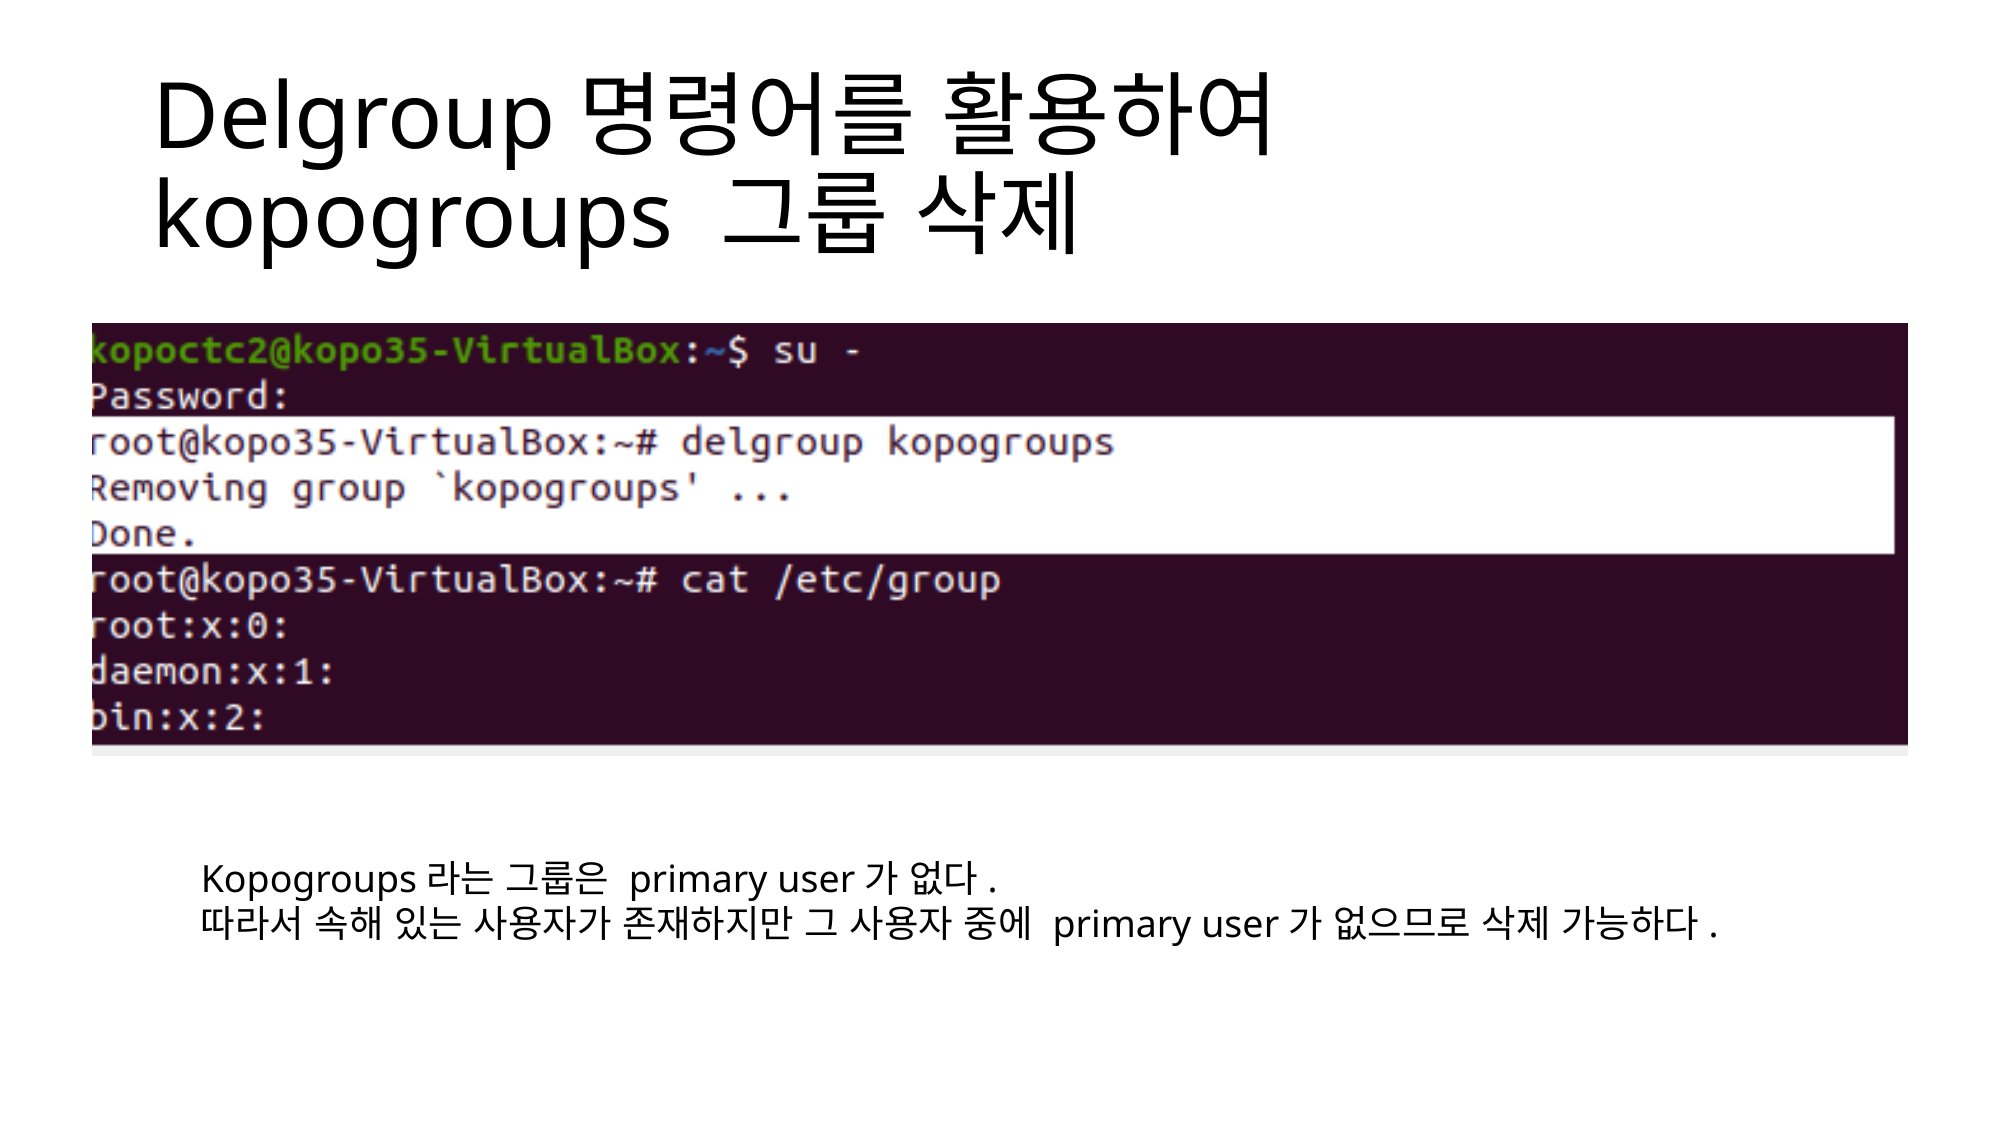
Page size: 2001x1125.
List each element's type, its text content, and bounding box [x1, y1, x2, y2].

title Delgroup명령어를 활용하여 kopogroups 그룹 삭제 [137, 59, 1863, 278]
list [92, 323, 1908, 756]
text_box Kopogroups라는 그룹은 primary user가 없다. 따라서 속해 있는 사용자가 존재하지만 그 사용자 중에 primary user가 없으므로 삭제 가능하다. [186, 847, 1734, 952]
